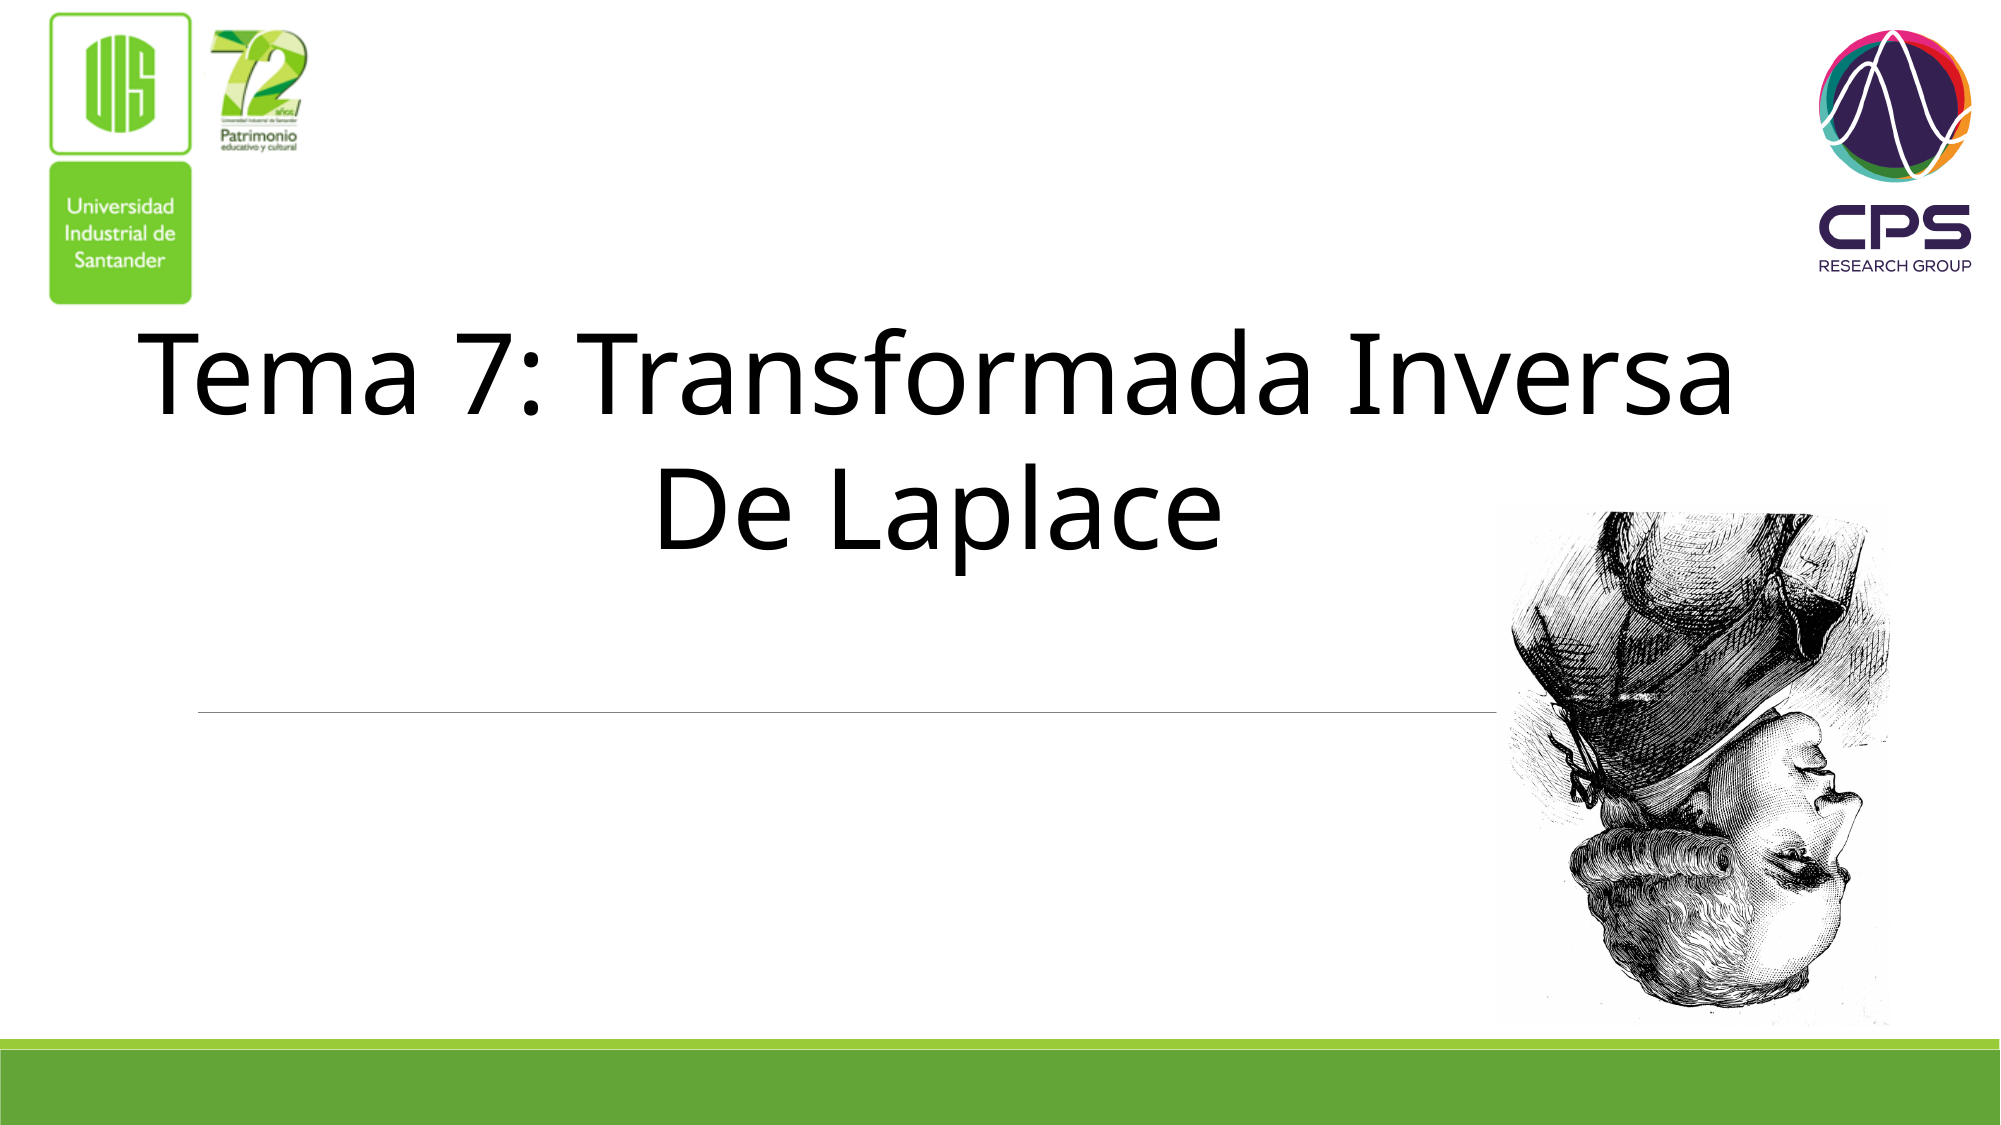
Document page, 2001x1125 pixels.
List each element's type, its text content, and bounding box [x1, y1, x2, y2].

picture [1788, 0, 2000, 296]
picture [35, 0, 328, 314]
text_box Tema 7: Transformada Inversa De Laplace [121, 294, 1755, 580]
picture [1496, 501, 1890, 1027]
